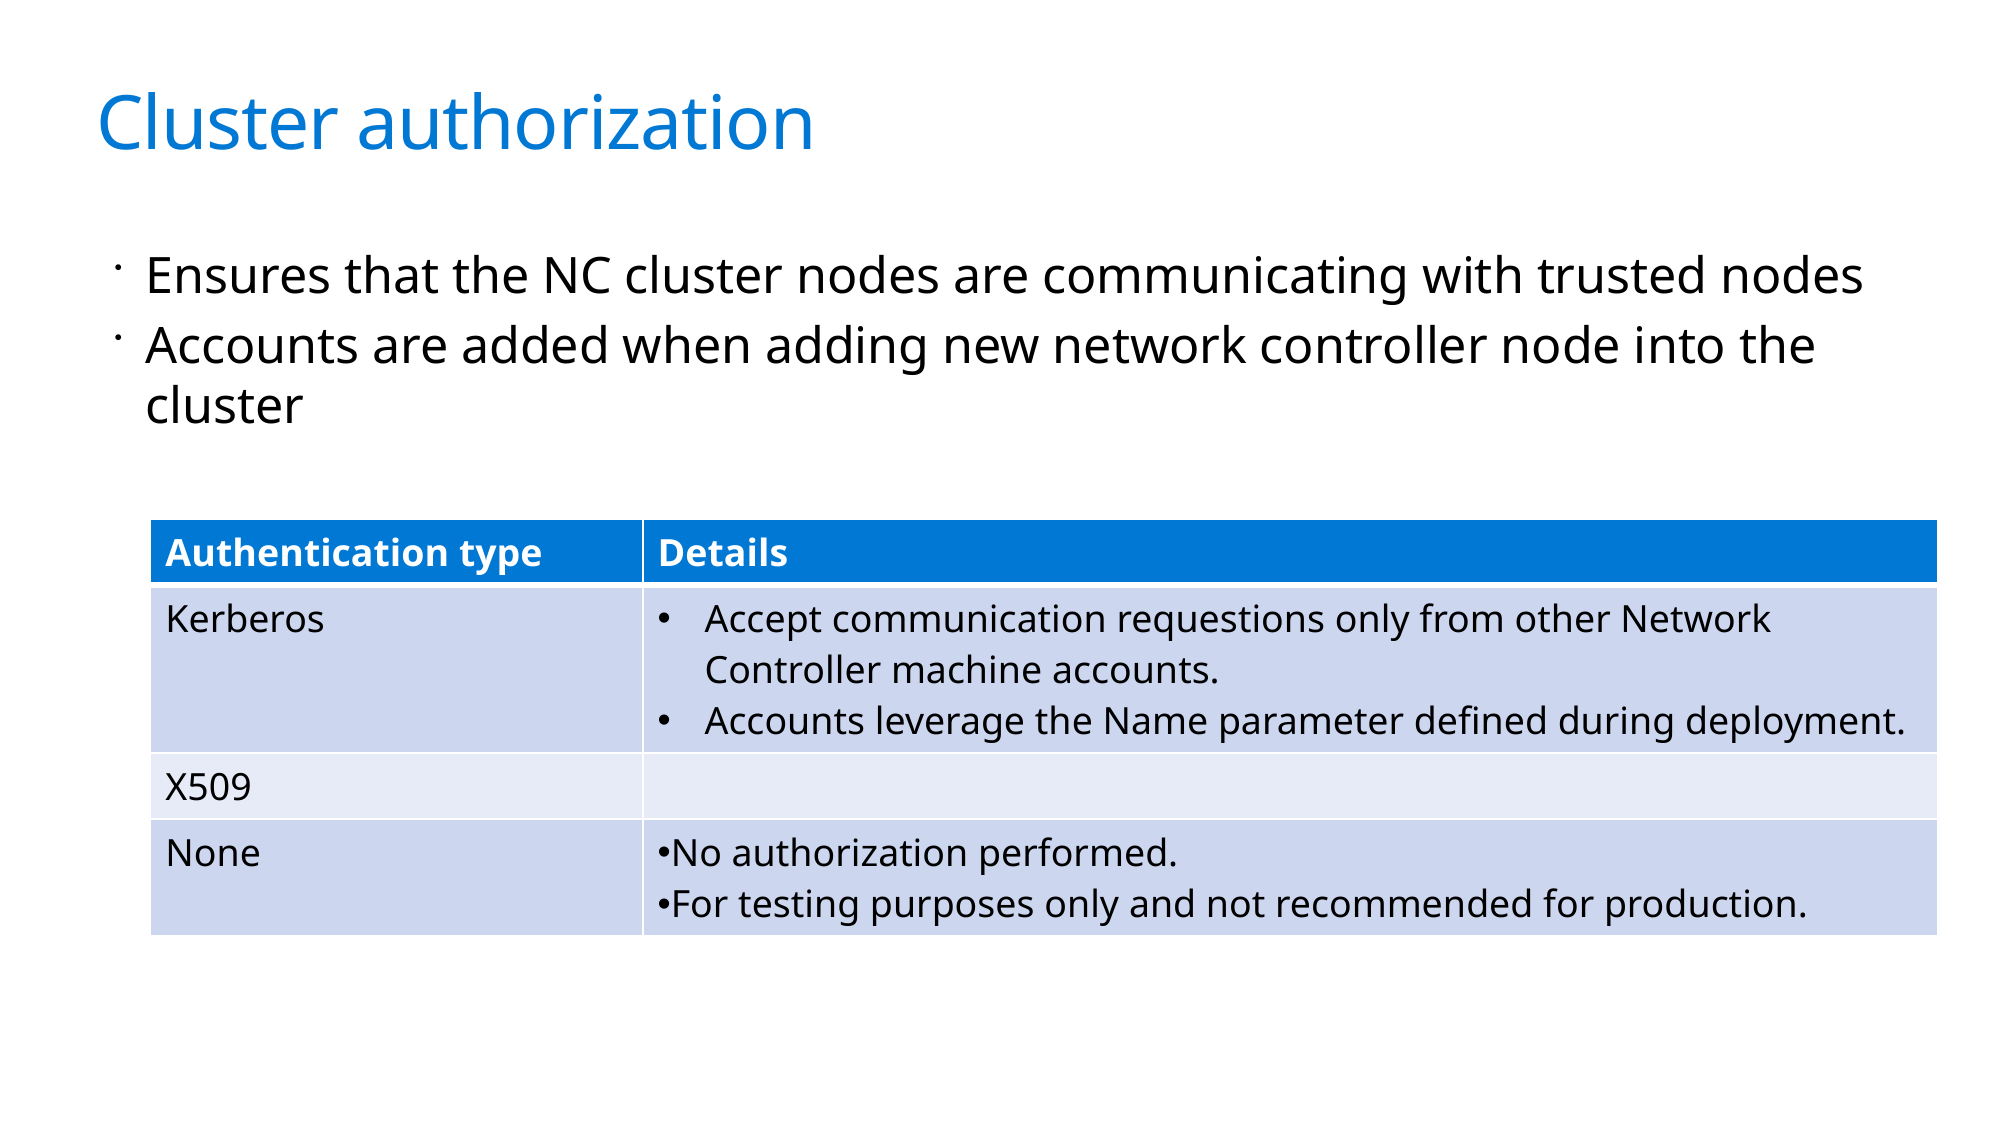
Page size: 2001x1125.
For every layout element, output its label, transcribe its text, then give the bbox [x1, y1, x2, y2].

table_cell No authorization performed. For testing purposes only and not recommended for production. [644, 820, 1937, 935]
table_header Authentication type [151, 520, 642, 582]
table_cell None [151, 820, 642, 935]
table_cell Kerberos [151, 588, 642, 752]
table_header Details [644, 520, 1937, 582]
title Cluster authorization [96, 75, 1904, 166]
table_cell X509 [151, 754, 642, 818]
table_cell [644, 754, 1937, 818]
table_cell Accept communication requestions only from other Network Controller machine accounts. Accounts leverage the Name parameter defined during deployment. [644, 588, 1937, 752]
list Ensures that the NC cluster nodes are communicating with trusted nodes Accounts are added when adding new network controller node into the cluster [95, 235, 1904, 501]
